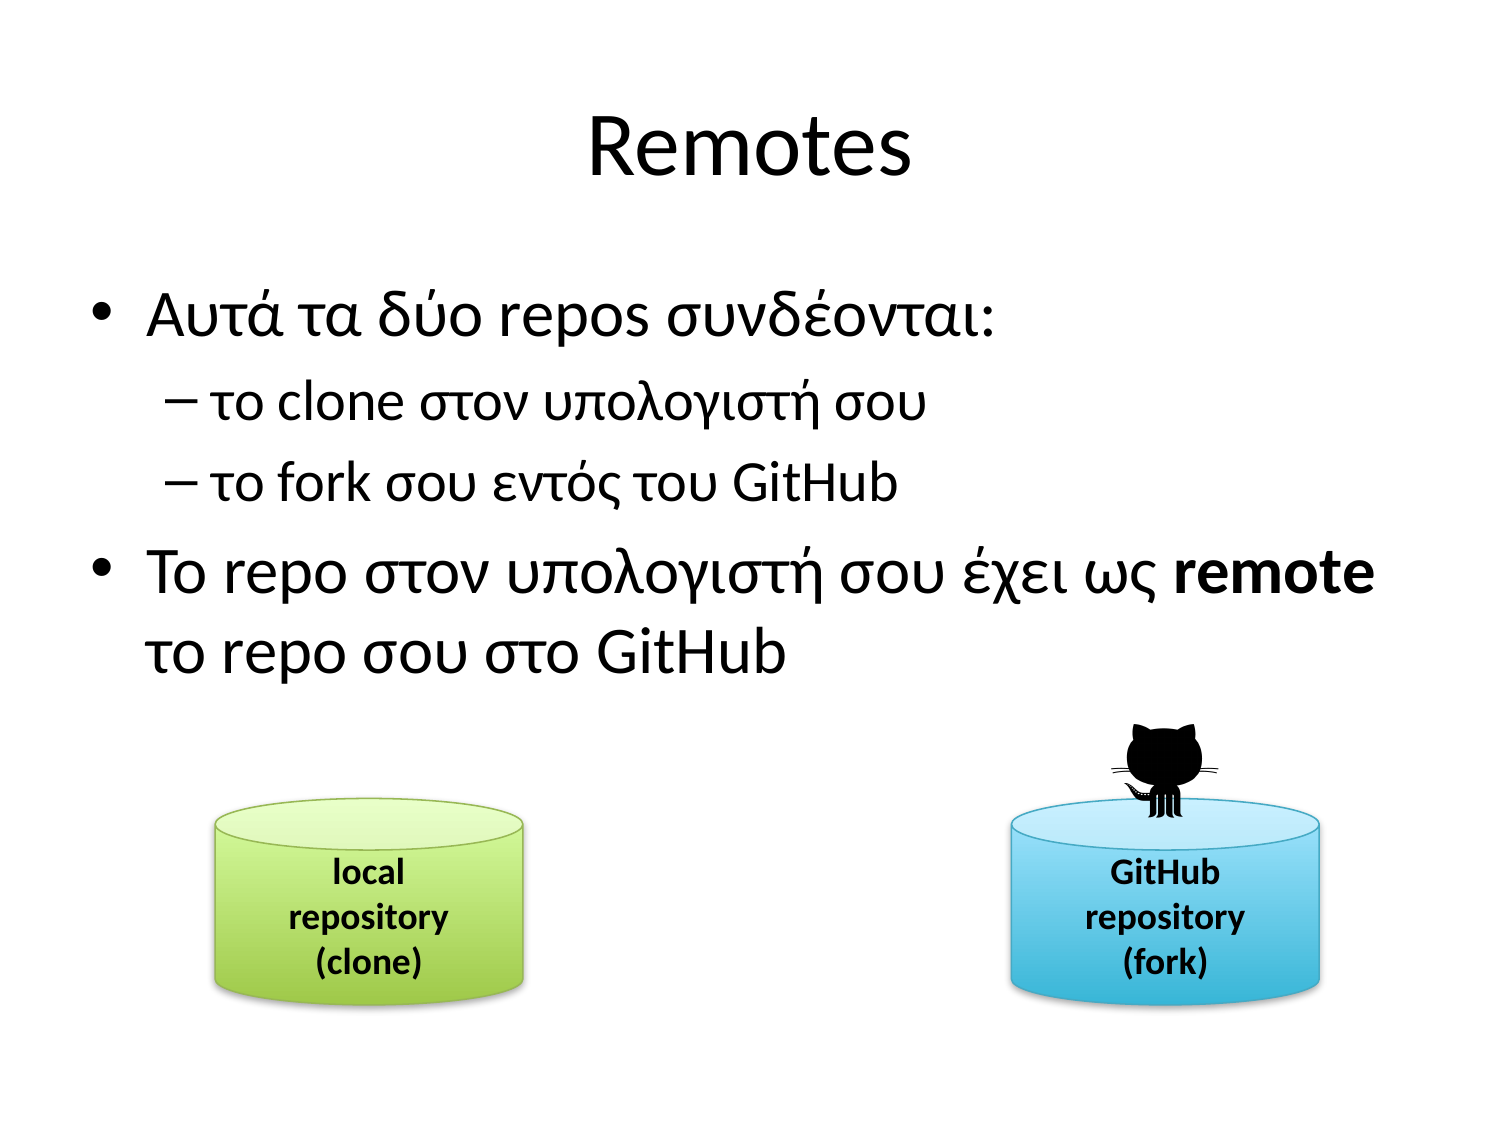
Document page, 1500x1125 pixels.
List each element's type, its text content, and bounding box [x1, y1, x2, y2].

text_box GitHub repository (fork) [1010, 800, 1320, 1006]
picture [1098, 704, 1232, 838]
title Remotes [75, 45, 1425, 233]
list Αυτά τα δύο repos συνδέονται: το clone στον υπολογιστή σου το fork σου εντός του GitHub Το repo στον υπολογιστή σου έχει ως remote το repo σου στο GitHub [75, 262, 1425, 1005]
text_box local repository (clone) [214, 797, 524, 1006]
